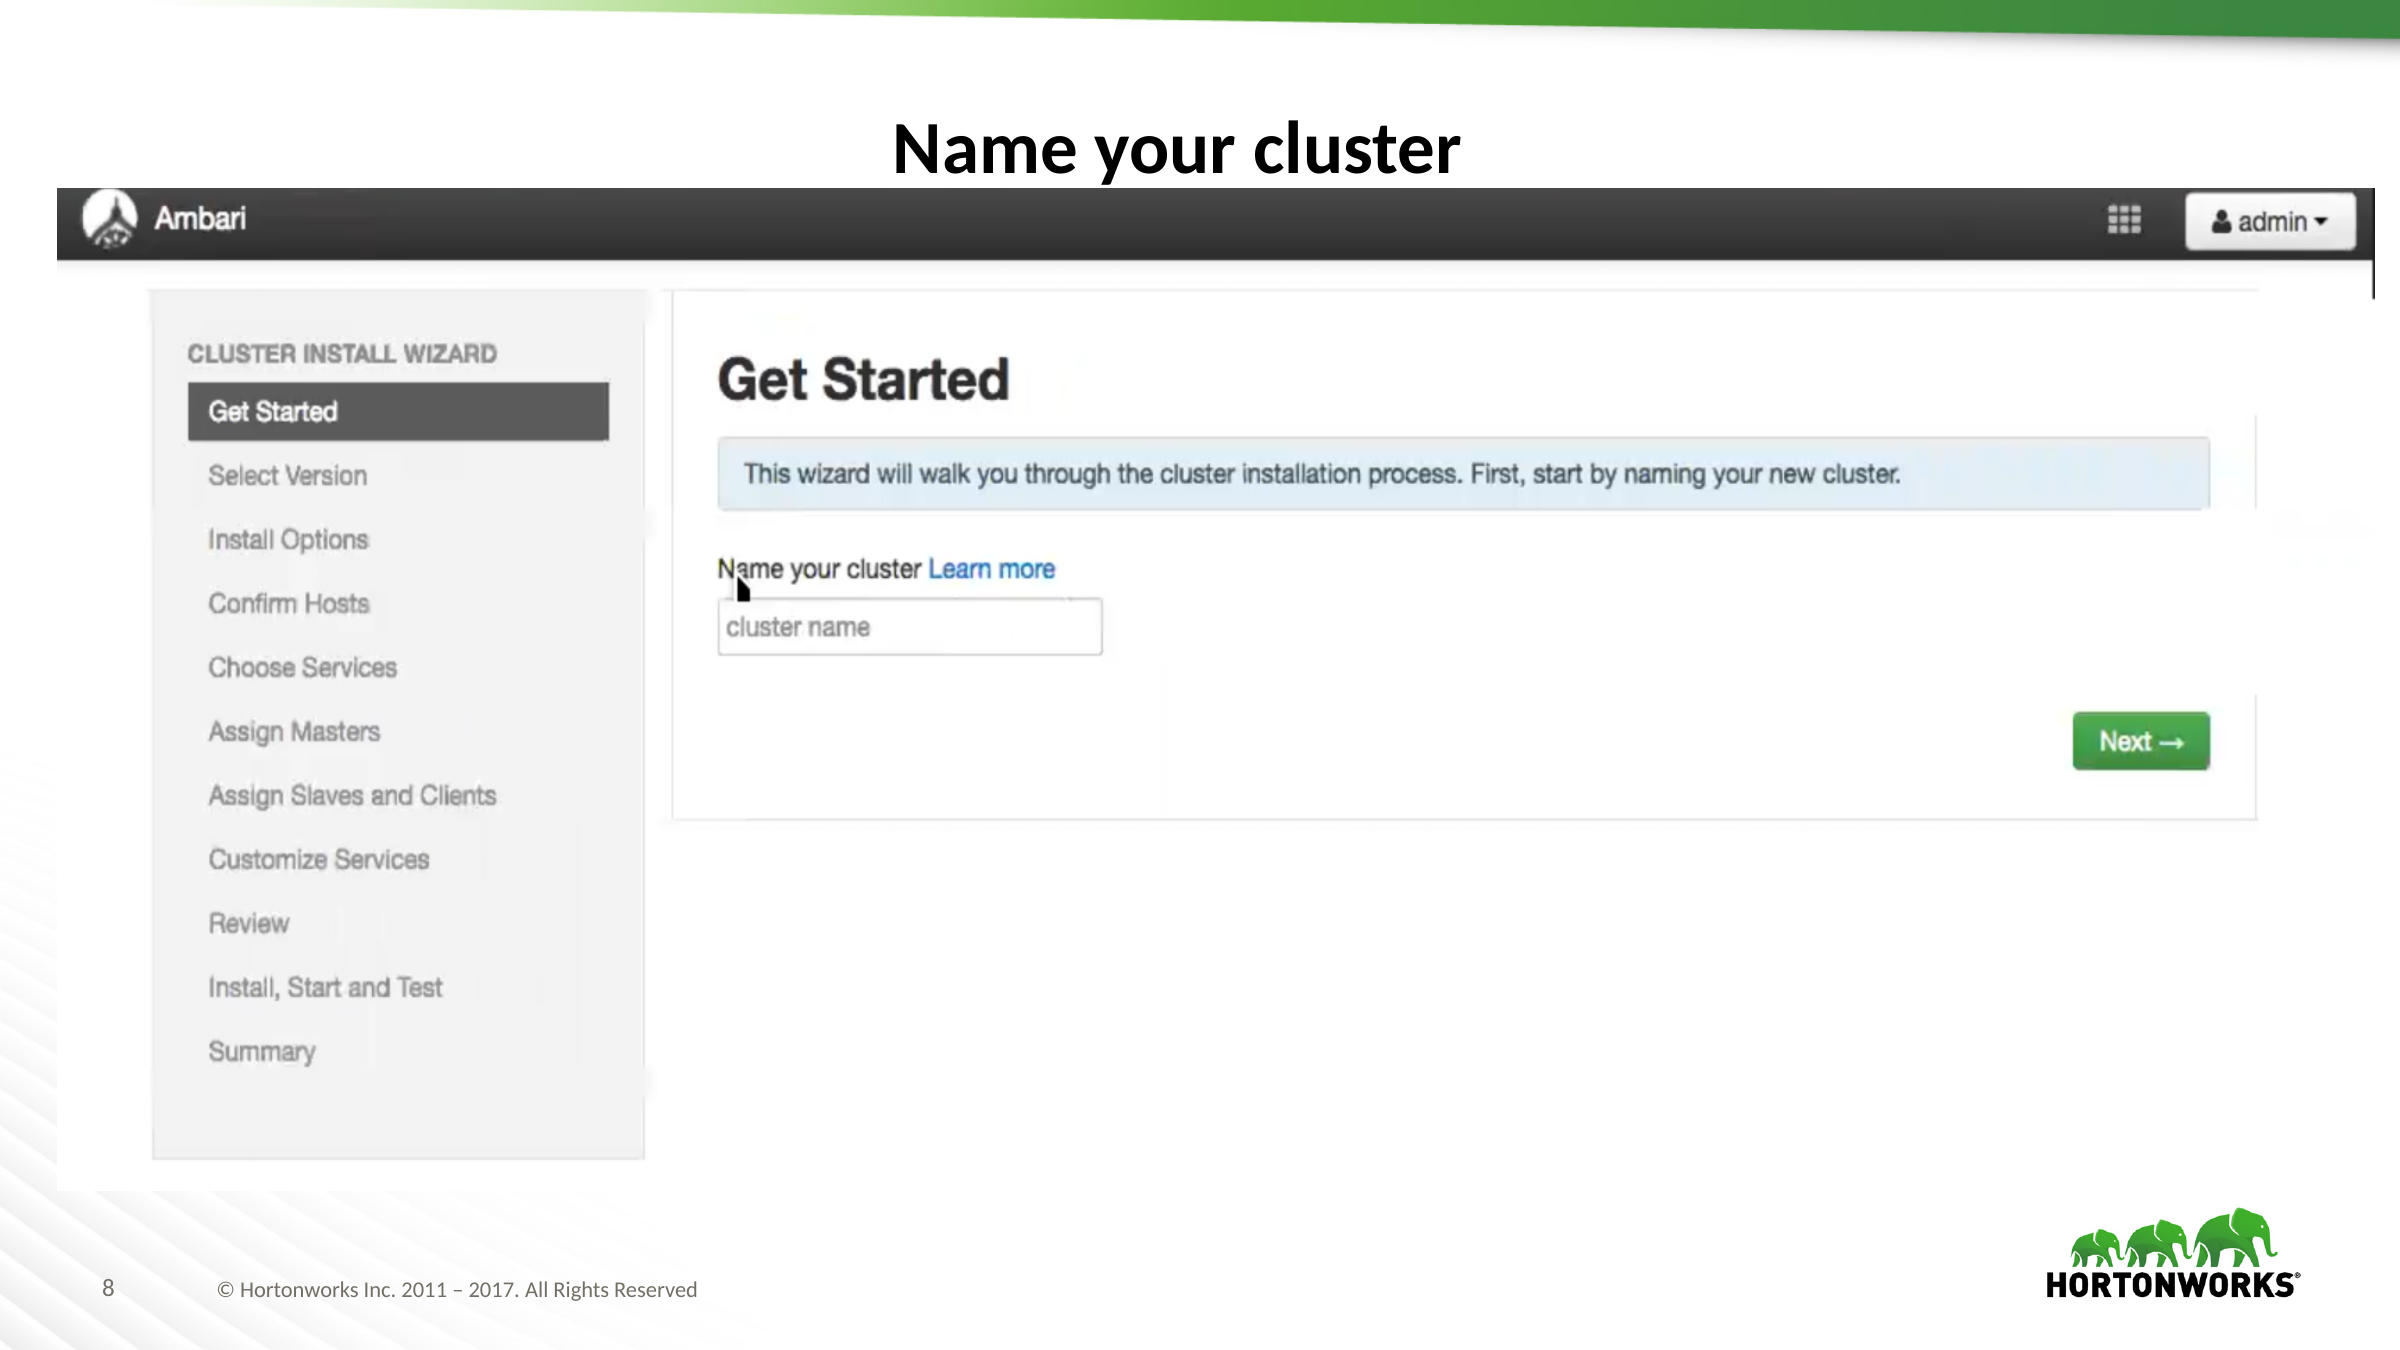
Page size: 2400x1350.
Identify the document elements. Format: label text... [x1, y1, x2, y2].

title Name your cluster [57, 111, 2299, 188]
picture [0, 0, 2400, 1350]
